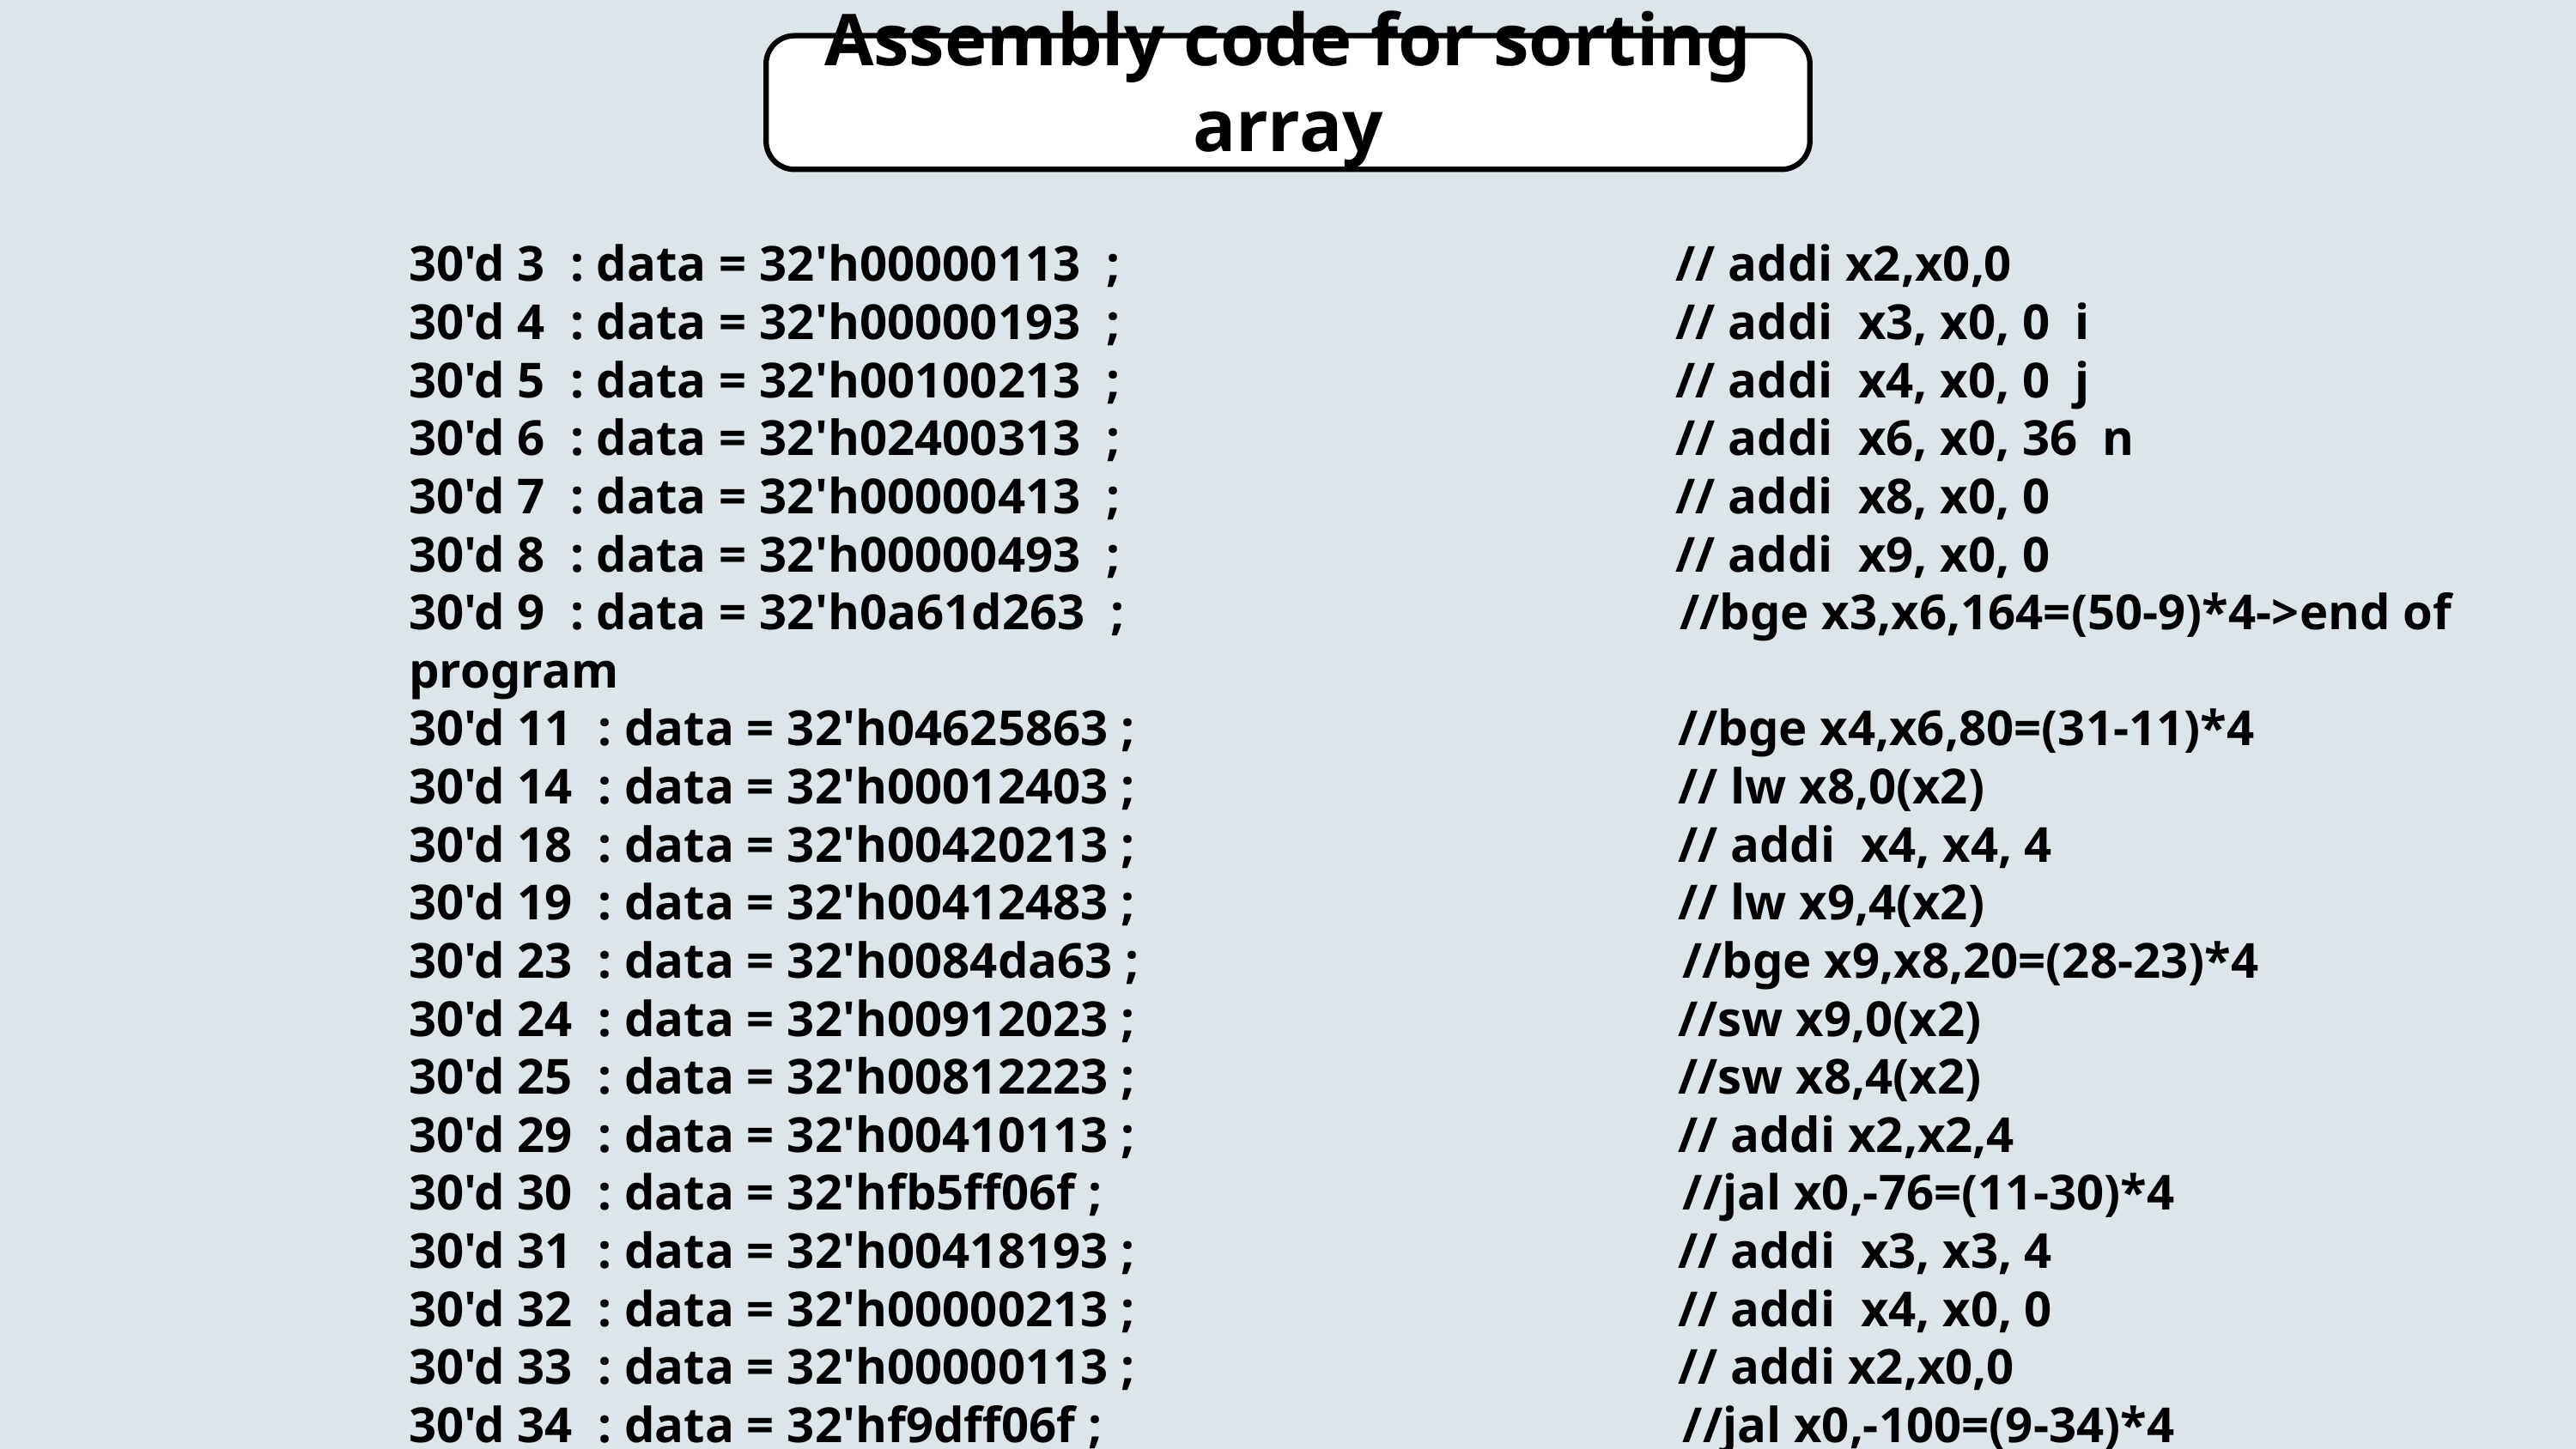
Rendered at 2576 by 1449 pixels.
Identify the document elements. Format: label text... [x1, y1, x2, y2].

text_box 30'd 3 : data = 32'h00000113 ; // addi x2,x0,0 30'd 4 : data = 32'h00000193 ; // addi x3, x0, 0 i 30'd 5 : data = 32'h00100213 ; // addi x4, x0, 0 j 30'd 6 : data = 32'h02400313 ; // addi x6, x0, 36 n 30'd 7 : data = 32'h00000413 ; // addi x8, x0, 0 30'd 8 : data = 32'h00000493 ; // addi x9, x0, 0 30'd 9 : data = 32'h0a61d263 ; //bge x3,x6,164=(50-9)*4->end of program 30'd 11 : data = 32'h04625863 ; //bge x4,x6,80=(31-11)*4 30'd 14 : data = 32'h00012403 ; // lw x8,0(x2) 30'd 18 : data = 32'h00420213 ; // addi x4, x4, 4 30'd 19 : data = 32'h00412483 ; // lw x9,4(x2) 30'd 23 : data = 32'h0084da63 ; //bge x9,x8,20=(28-23)*4 30'd 24 : data = 32'h00912023 ; //sw x9,0(x2) 30'd 25 : data = 32'h00812223 ; //sw x8,4(x2) 30'd 29 : data = 32'h00410113 ; // addi x2,x2,4 30'd 30 : data = 32'hfb5ff06f ; //jal x0,-76=(11-30)*4 30'd 31 : data = 32'h00418193 ; // addi x3, x3, 4 30'd 32 : data = 32'h00000213 ; // addi x4, x0, 0 30'd 33 : data = 32'h00000113 ; // addi x2,x0,0 30'd 34 : data = 32'hf9dff06f ; //jal x0,-100=(9-34)*4 [409, 233, 2576, 1449]
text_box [765, 35, 1811, 170]
